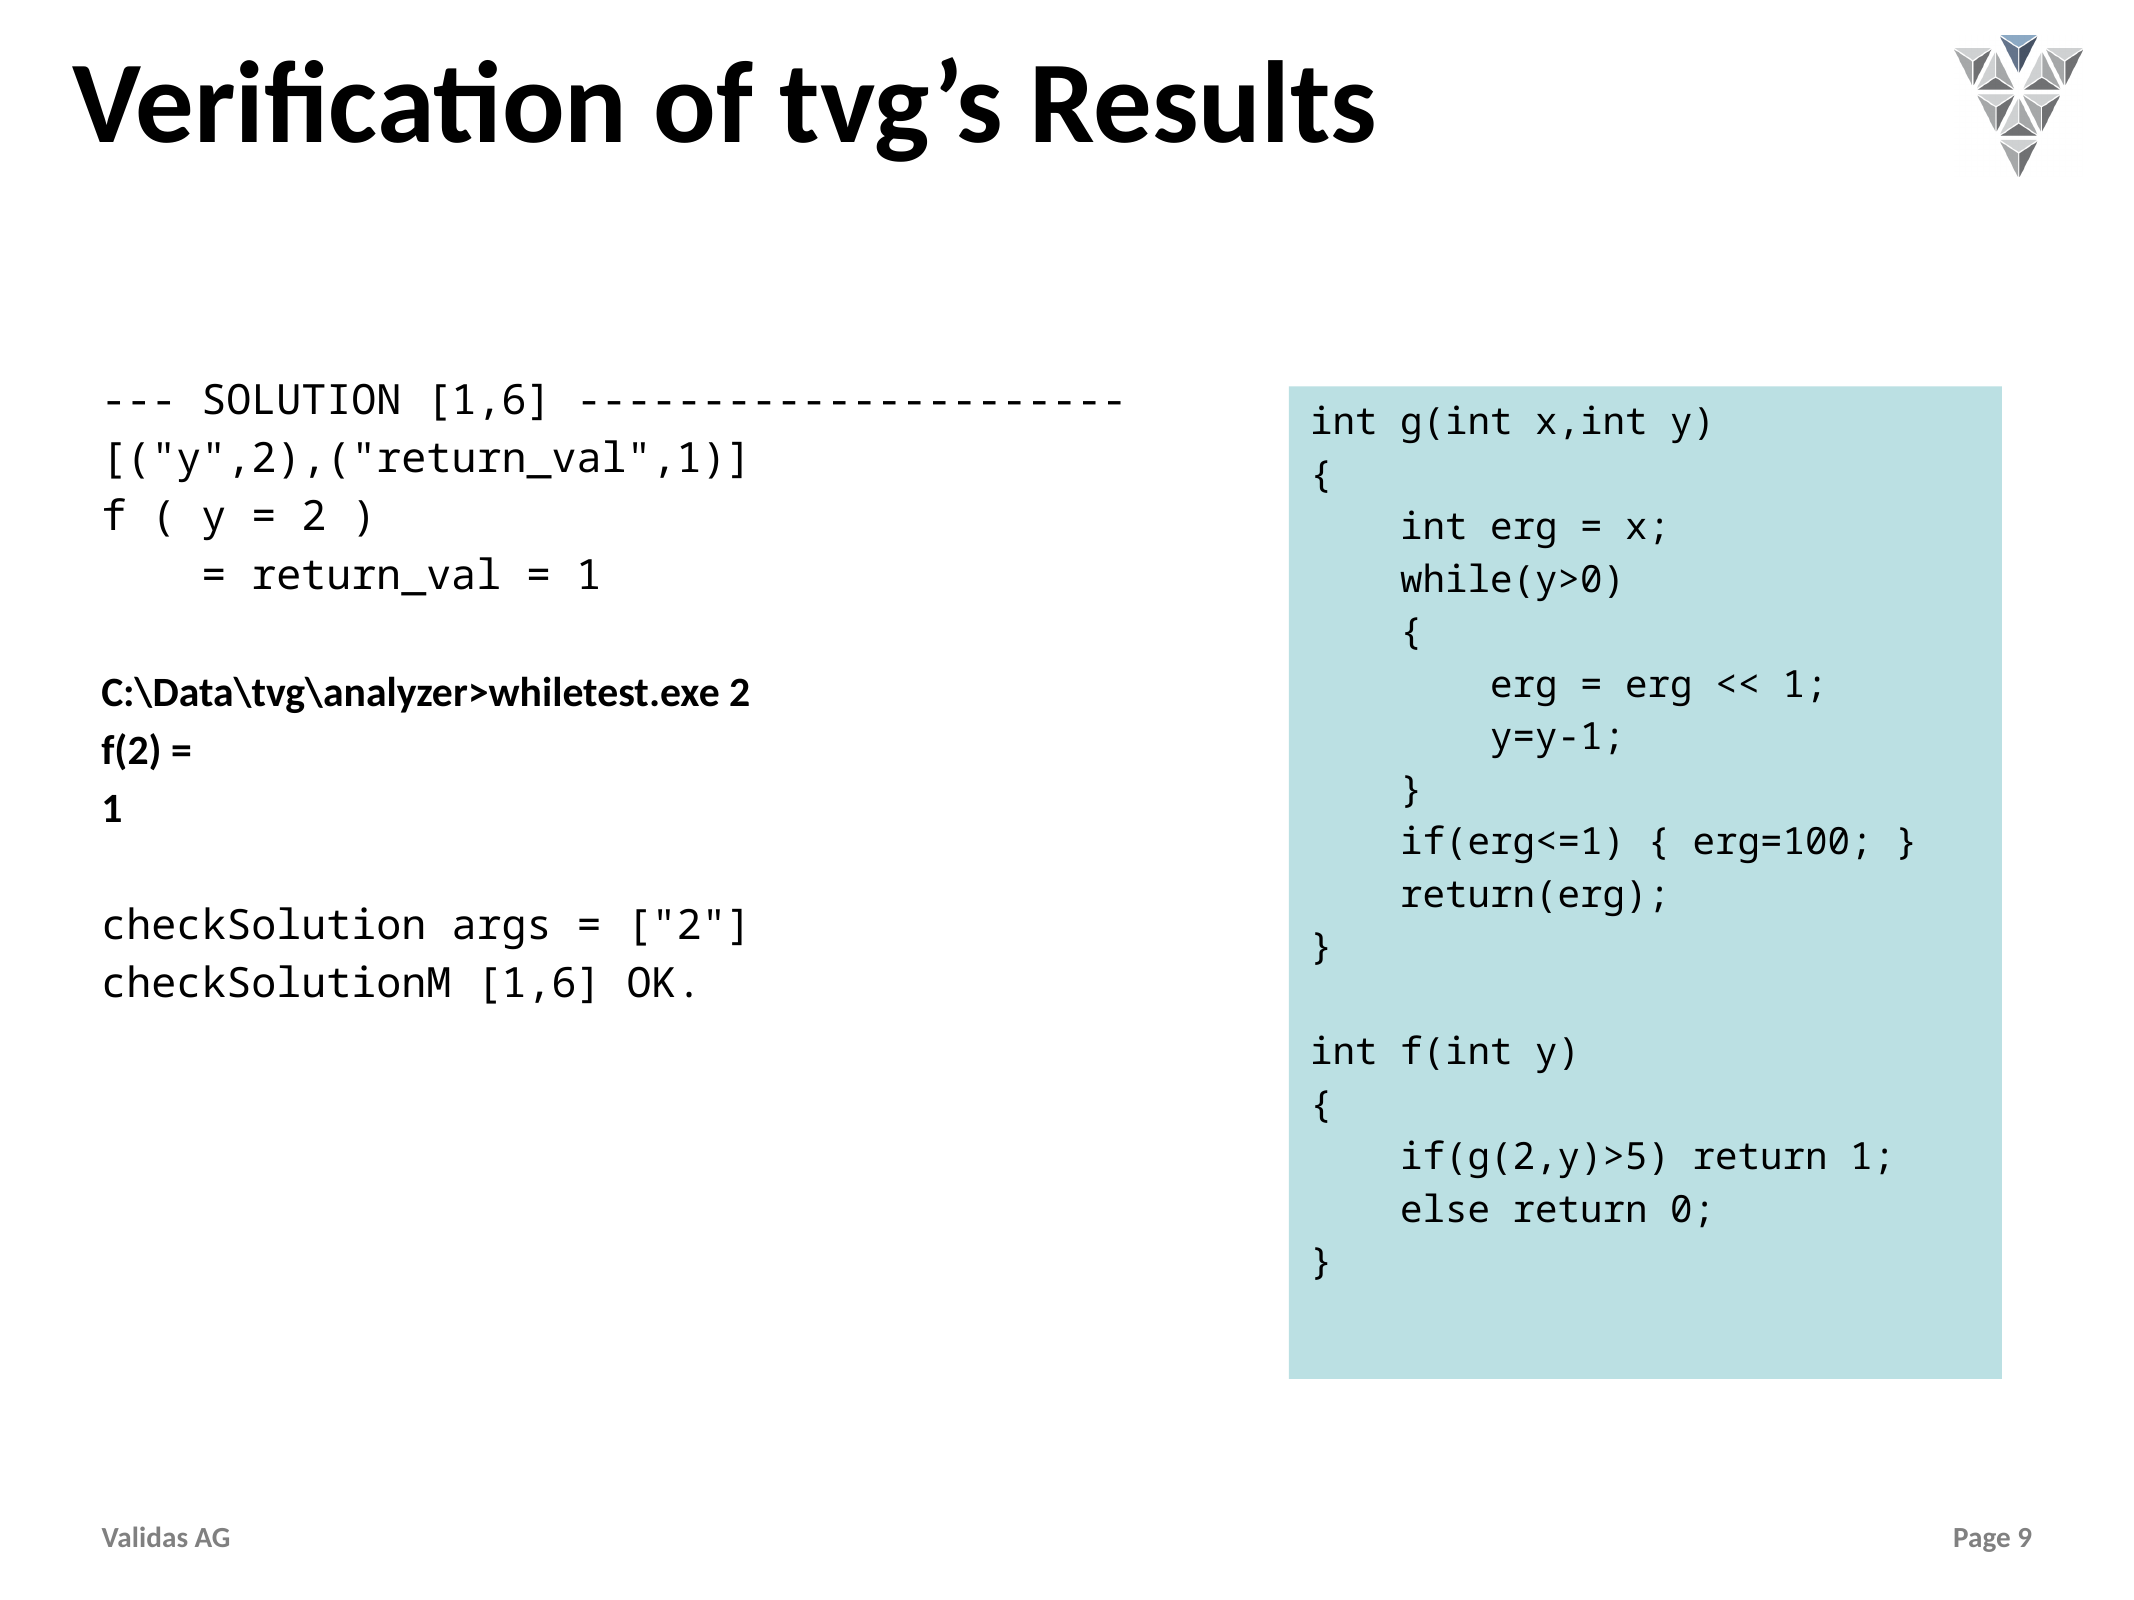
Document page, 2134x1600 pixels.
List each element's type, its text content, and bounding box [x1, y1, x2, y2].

title Verification of tvg’s Results [72, 15, 1835, 170]
text_box int g(int x,int y) { int erg = x; while(y>0) { erg = erg << 1; y=y-1; } if(erg<=1) { erg=100; } return(erg); } int f(int y) { if(g(2,y)>5) return 1; else return 0; } [1288, 386, 2002, 1379]
picture [1954, 35, 2083, 177]
list --- SOLUTION [1,6] ---------------------- [("y",2),("return_val",1)] f ( y = 2 ) = return_val = 1 C:\Data\tvg\analyzer>whiletest.exe 2 f(2) = 1 checkSolution args = ["2"] checkSolutionM [1,6] OK. [80, 225, 2054, 1423]
